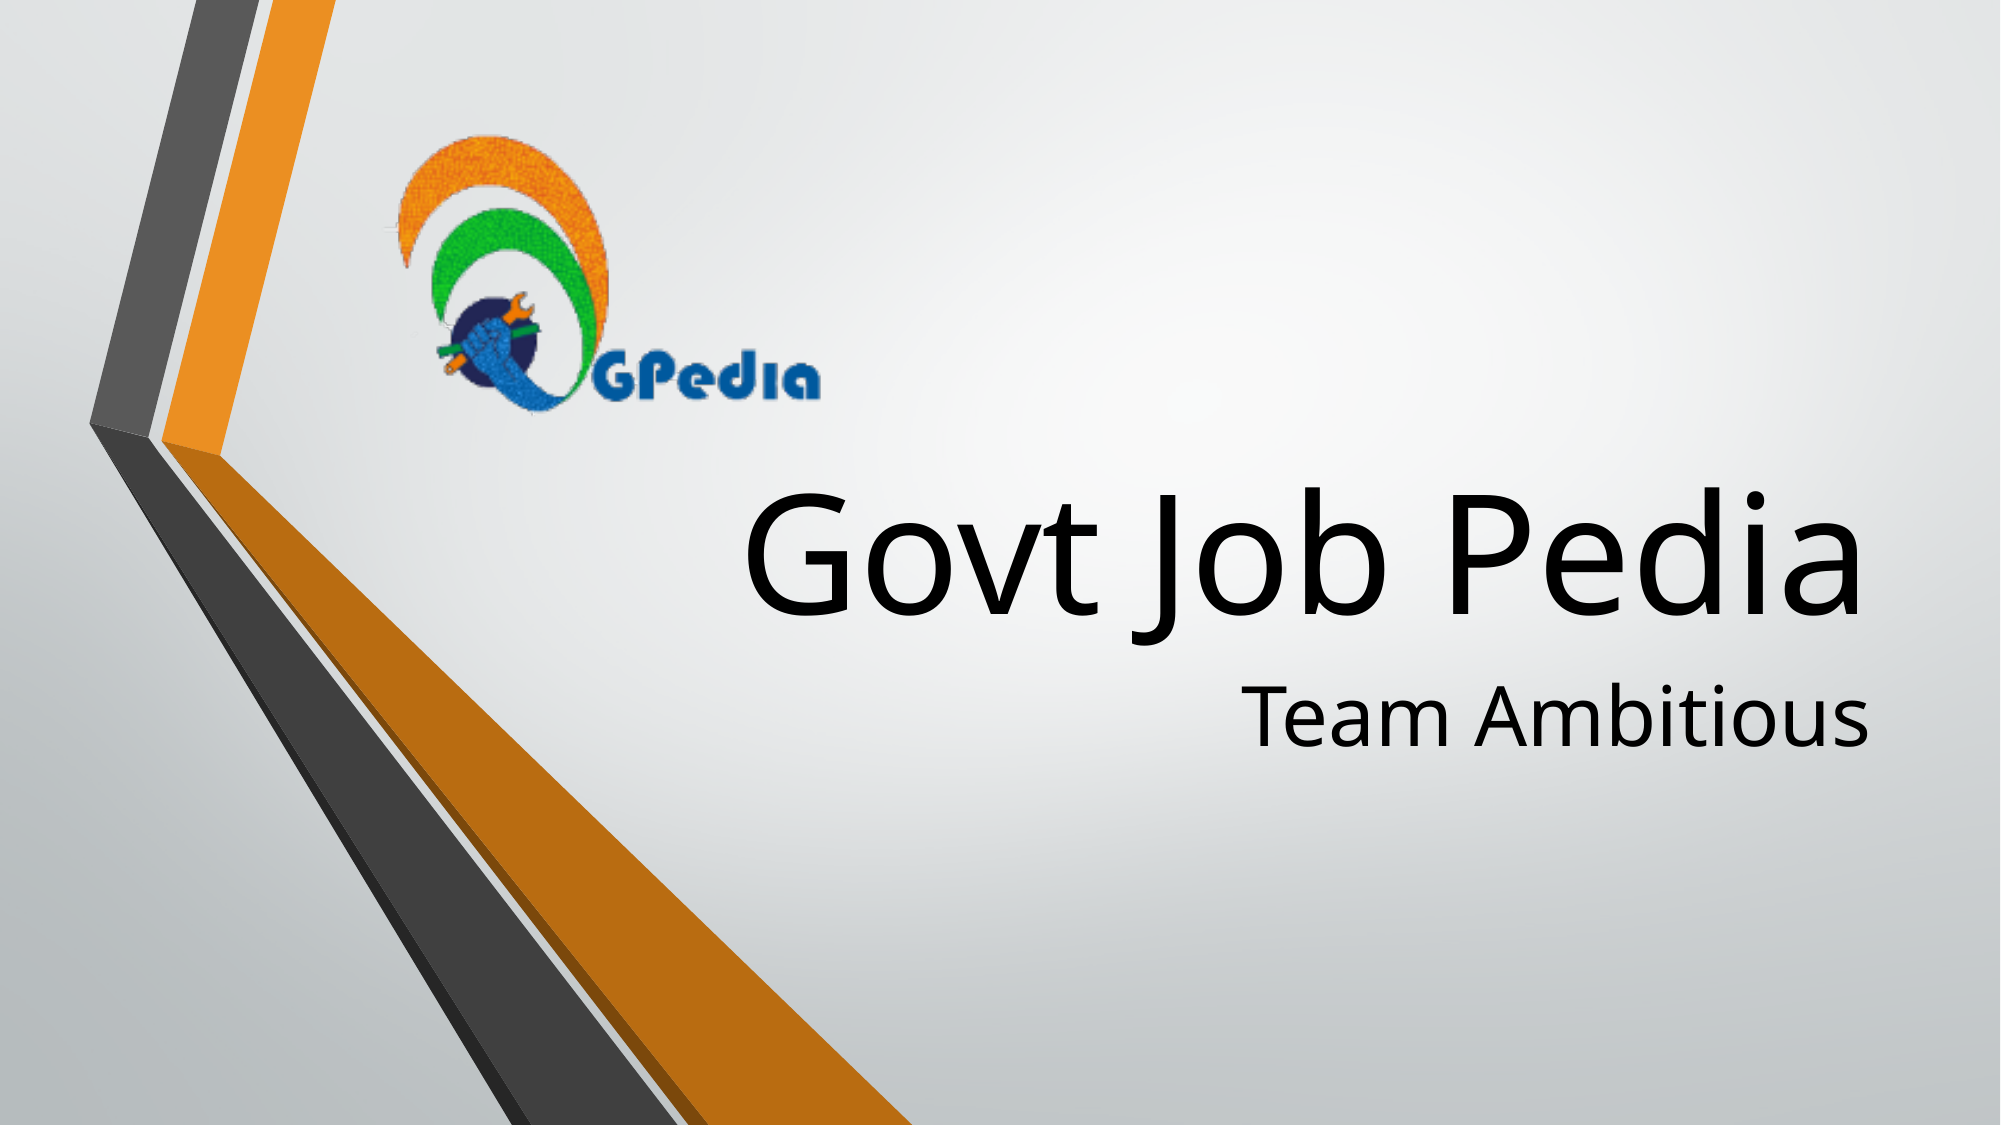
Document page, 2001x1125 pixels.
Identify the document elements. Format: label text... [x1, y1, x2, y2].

subtitle Team Ambitious [740, 655, 1887, 884]
title Govt Job Pedia [480, 226, 1887, 656]
picture [347, 71, 871, 596]
